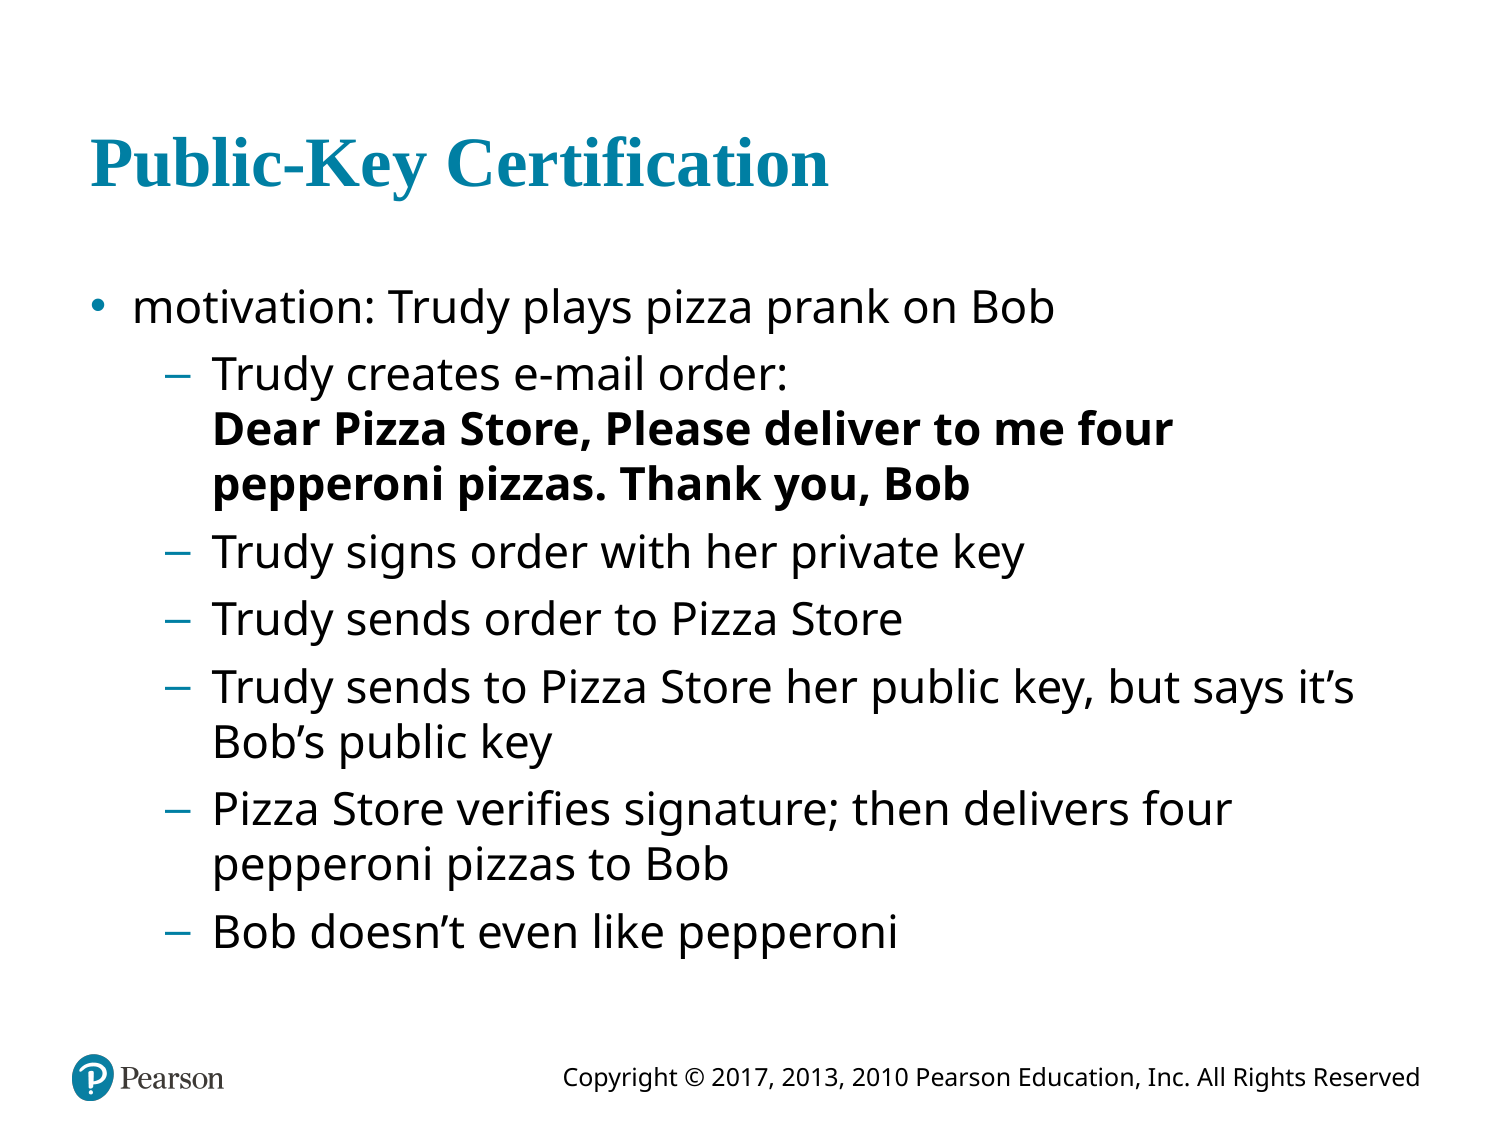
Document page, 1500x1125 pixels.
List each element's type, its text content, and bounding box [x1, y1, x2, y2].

list motivation: Trudy plays pizza prank on Bob Trudy creates e-mail order: Dear Pizza Store, Please deliver to me four pepperoni pizzas. Thank you, Bob Trudy signs order with her private key Trudy sends order to Pizza Store Trudy sends to Pizza Store her public key, but says it’s Bob’s public key Pizza Store verifies signature; then delivers four pepperoni pizzas to Bob Bob doesn’t even like pepperoni [75, 262, 1425, 973]
title Public-Key Certification [75, 0, 1425, 216]
picture [72, 1087, 83, 1101]
picture [72, 1054, 88, 1070]
picture [98, 1054, 224, 1101]
picture [80, 1063, 106, 1088]
